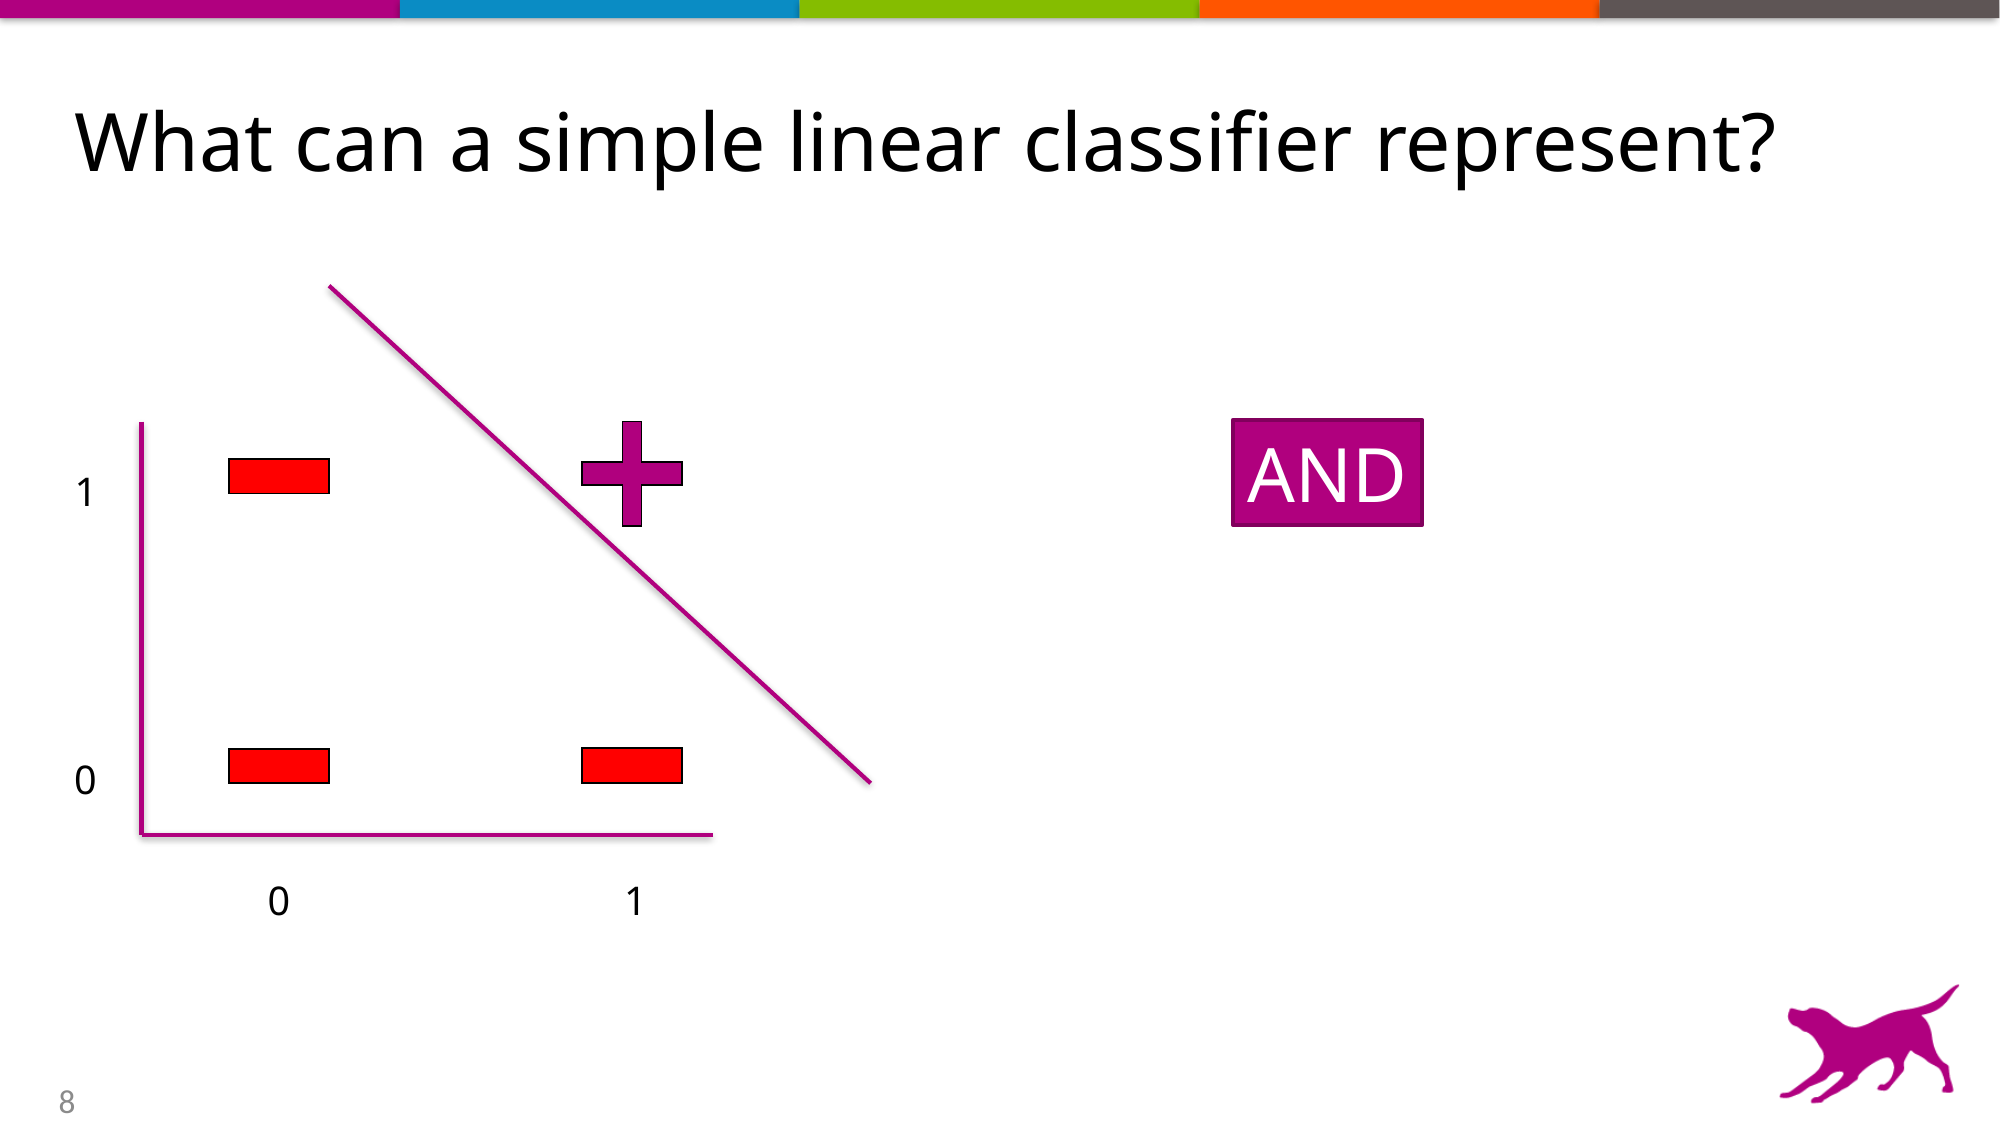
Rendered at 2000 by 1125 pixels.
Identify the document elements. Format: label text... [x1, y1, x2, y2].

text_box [228, 421, 323, 784]
text_box AND [1231, 418, 1424, 527]
picture [1775, 981, 1966, 1106]
text_box 0 [252, 868, 305, 931]
text_box 1 [59, 459, 112, 522]
title What can a simple linear classifier represent? [59, 45, 1957, 233]
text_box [328, 285, 871, 784]
text_box 0 [59, 747, 112, 811]
text_box 1 [609, 868, 662, 931]
